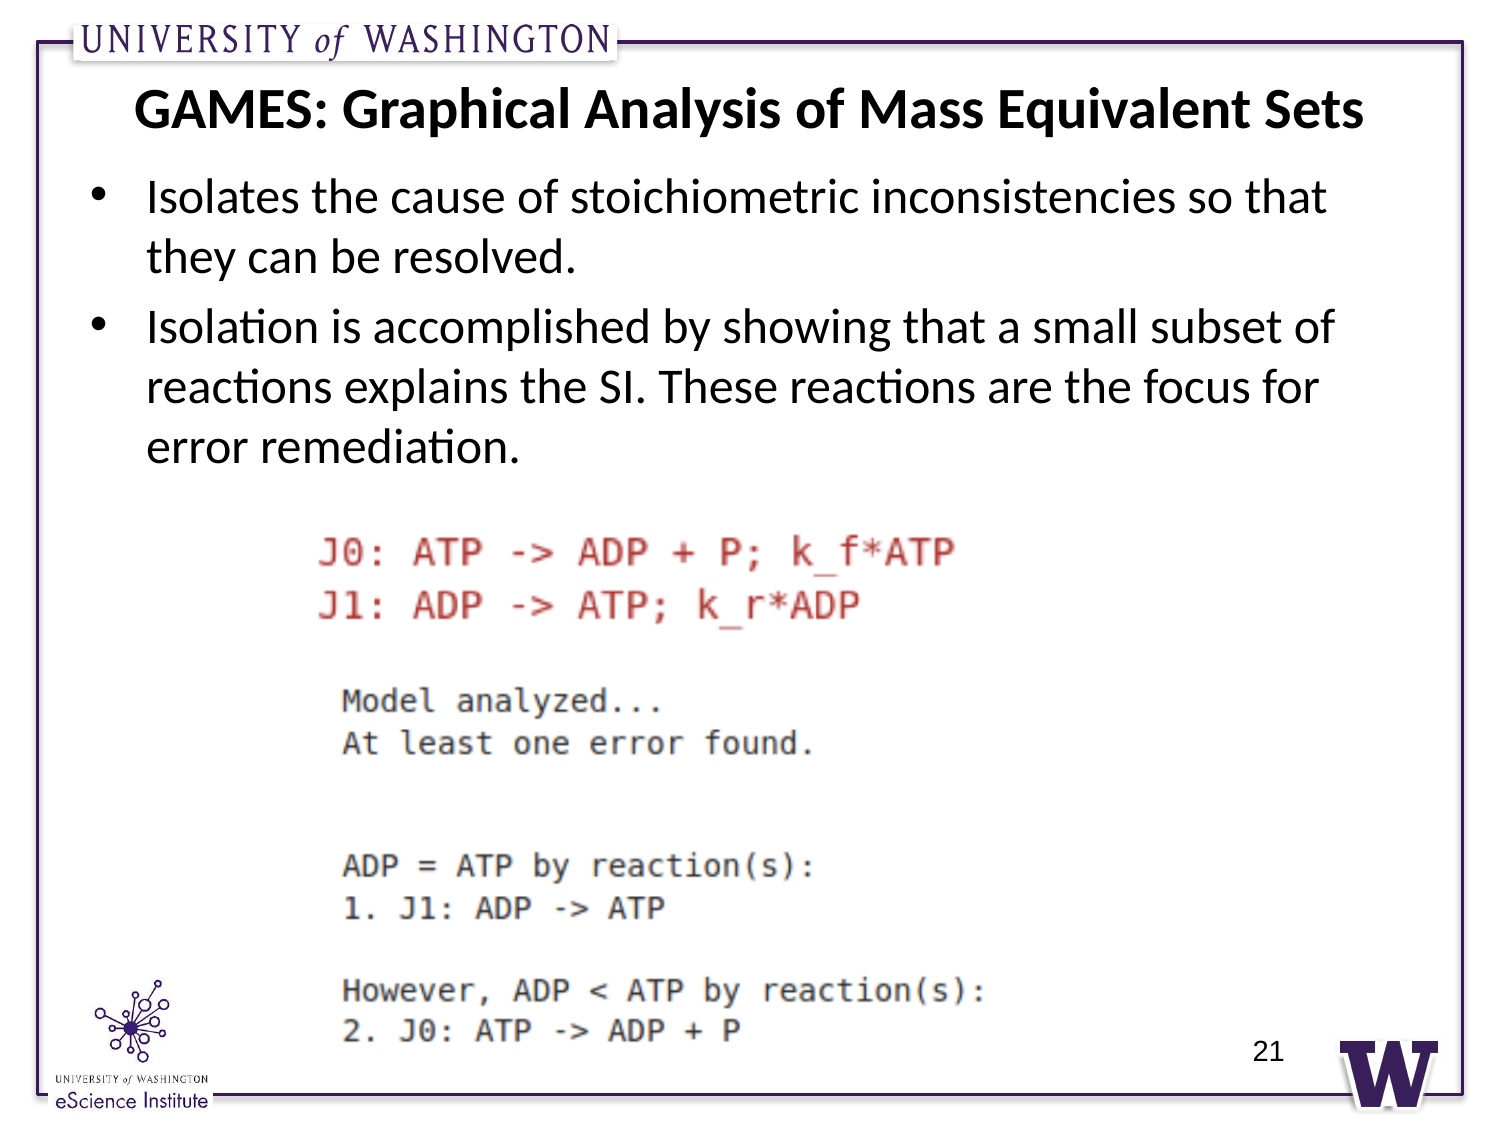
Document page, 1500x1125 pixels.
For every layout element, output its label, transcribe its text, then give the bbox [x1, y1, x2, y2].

picture [1340, 1041, 1438, 1107]
picture [305, 531, 970, 638]
list Isolates the cause of stoichiometric inconsistencies so that they can be resolved. Isolation is accomplished by showing that a small subset of reactions explains the SI. These reactions are the focus for error remediation. [75, 156, 1425, 906]
picture [81, 24, 609, 61]
slide_number 21 [1237, 1025, 1325, 1085]
picture [318, 680, 1014, 1086]
picture [48, 978, 213, 1113]
title GAMES: Graphical Analysis of Mass Equivalent Sets [75, 62, 1425, 156]
